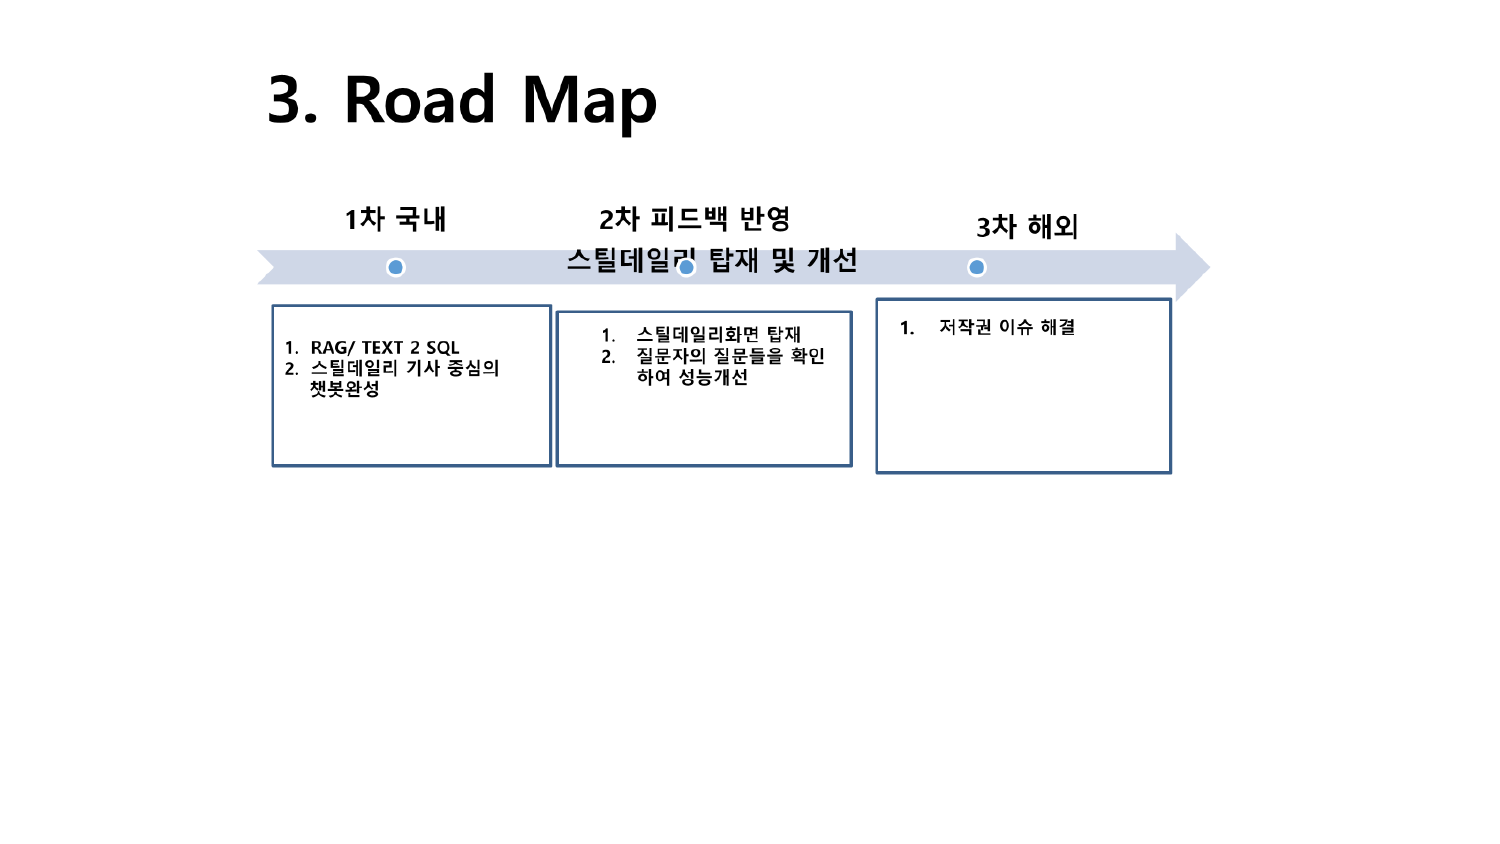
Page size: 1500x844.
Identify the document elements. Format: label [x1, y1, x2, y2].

picture [24, 24, 1437, 819]
